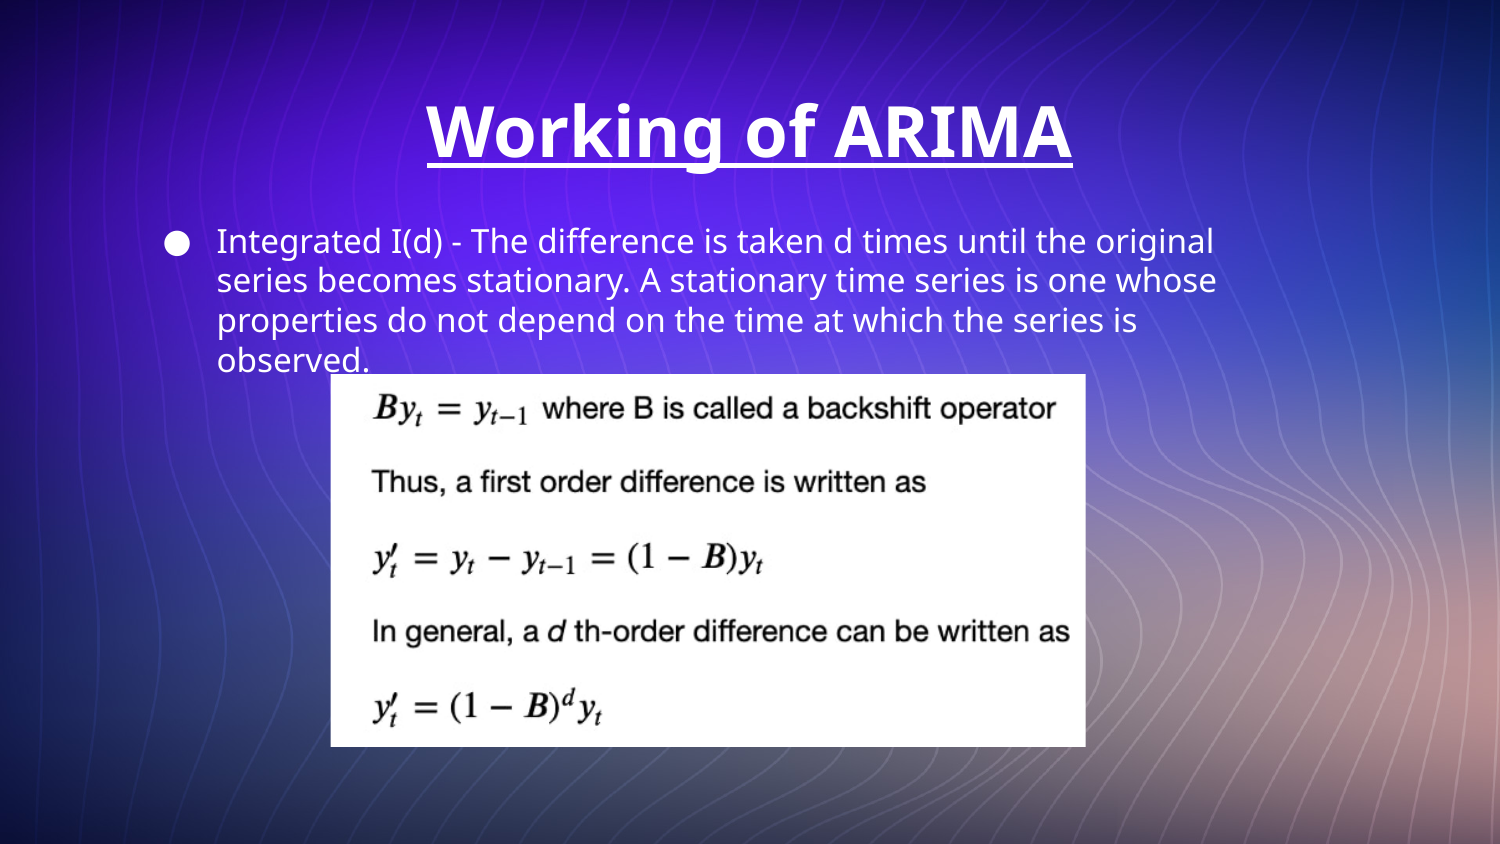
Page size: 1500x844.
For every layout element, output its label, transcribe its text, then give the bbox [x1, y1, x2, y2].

title Working of ARIMA [118, 71, 1382, 166]
text_box Integrated I(d) - The difference is taken d times until the original series becomes stationary. A stationary time series is one whose properties do not depend on the time at which the series is observed. [126, 204, 1290, 395]
picture [0, 0, 1500, 844]
